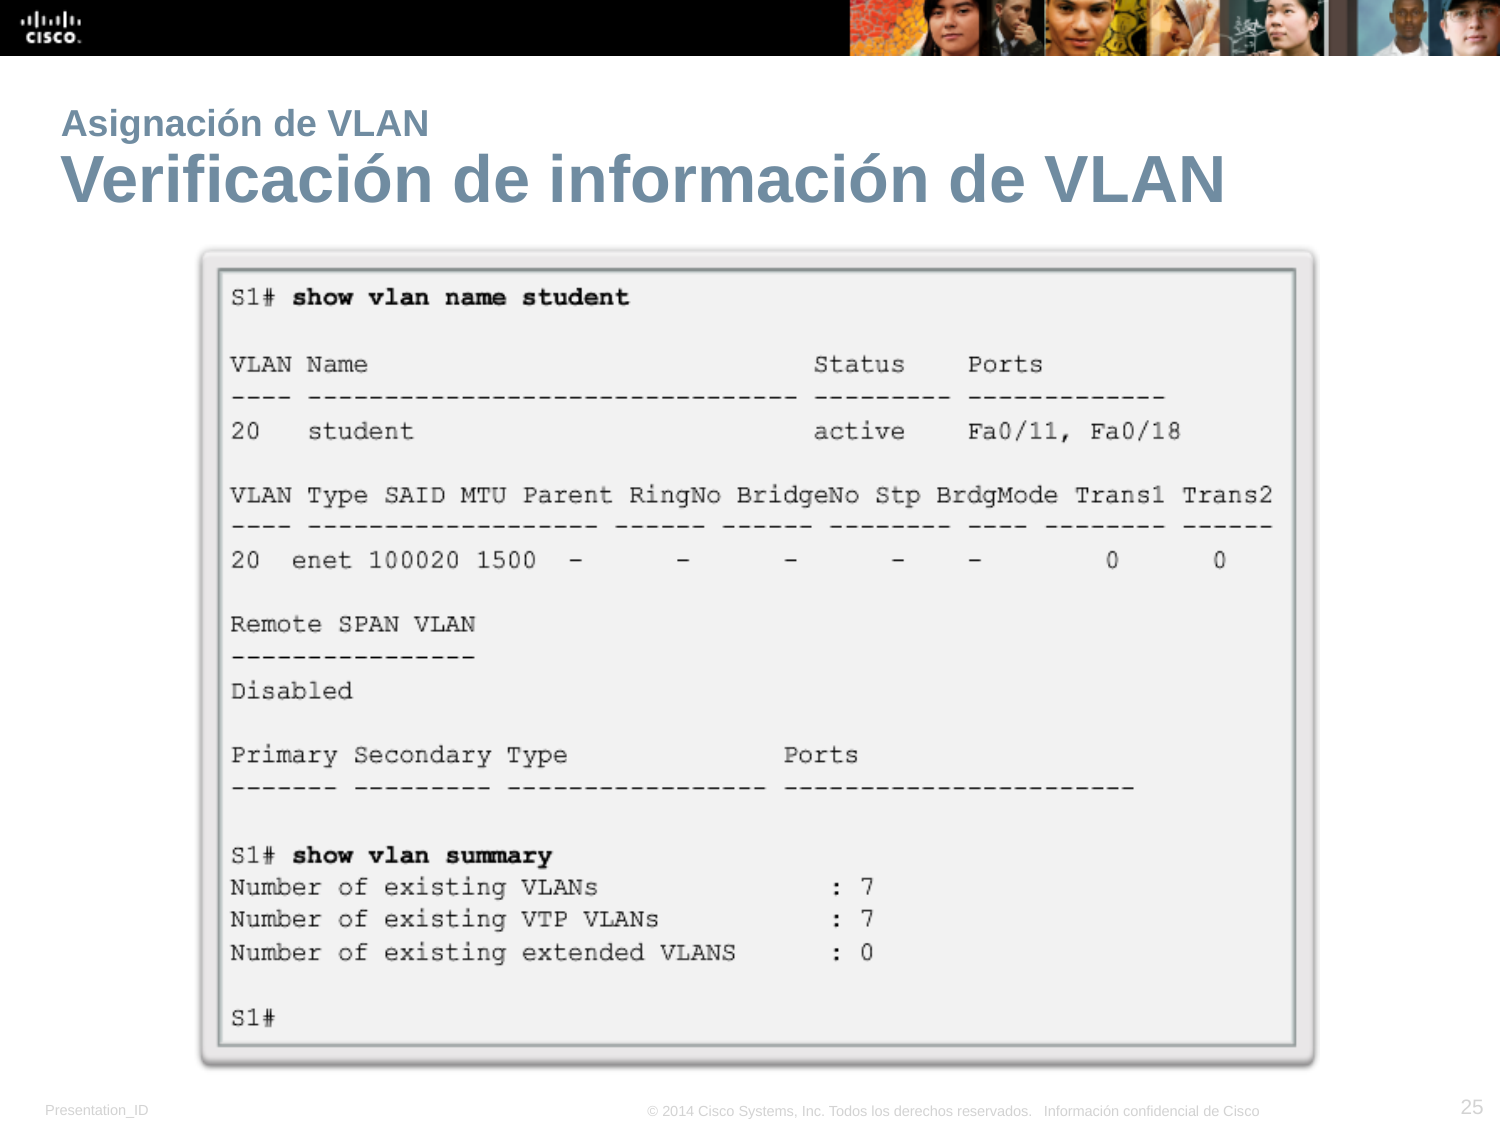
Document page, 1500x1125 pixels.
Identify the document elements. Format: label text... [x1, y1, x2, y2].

title Asignación de VLAN Verificación de información de VLAN [47, 85, 1384, 224]
picture [0, 0, 1500, 56]
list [193, 237, 1320, 1076]
